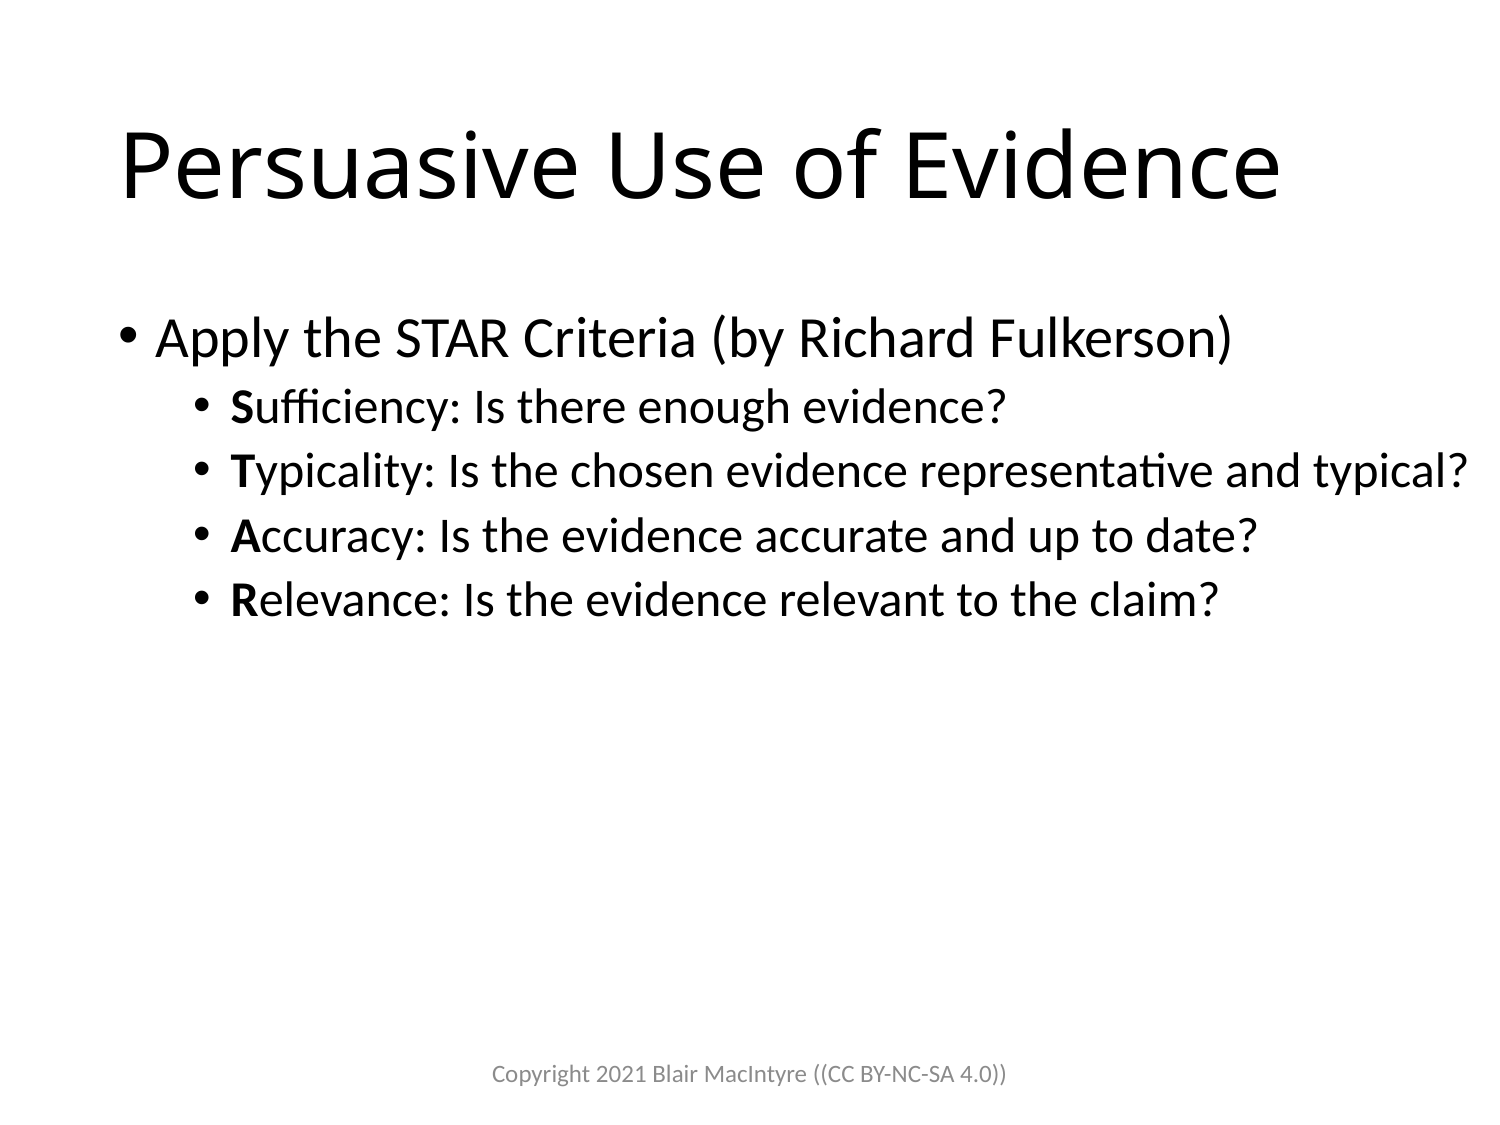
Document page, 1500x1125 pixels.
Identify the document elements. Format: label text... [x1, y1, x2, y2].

list Apply the STAR Criteria (by Richard Fulkerson) Sufficiency: Is there enough evidence? Typicality: Is the chosen evidence representative and typical? Accuracy: Is the evidence accurate and up to date? Relevance: Is the evidence relevant to the claim? [103, 299, 1500, 1014]
footer Copyright 2021 Blair MacIntyre ((CC BY-NC-SA 4.0)) [461, 1042, 1039, 1103]
title Persuasive Use of Evidence [103, 59, 1397, 278]
